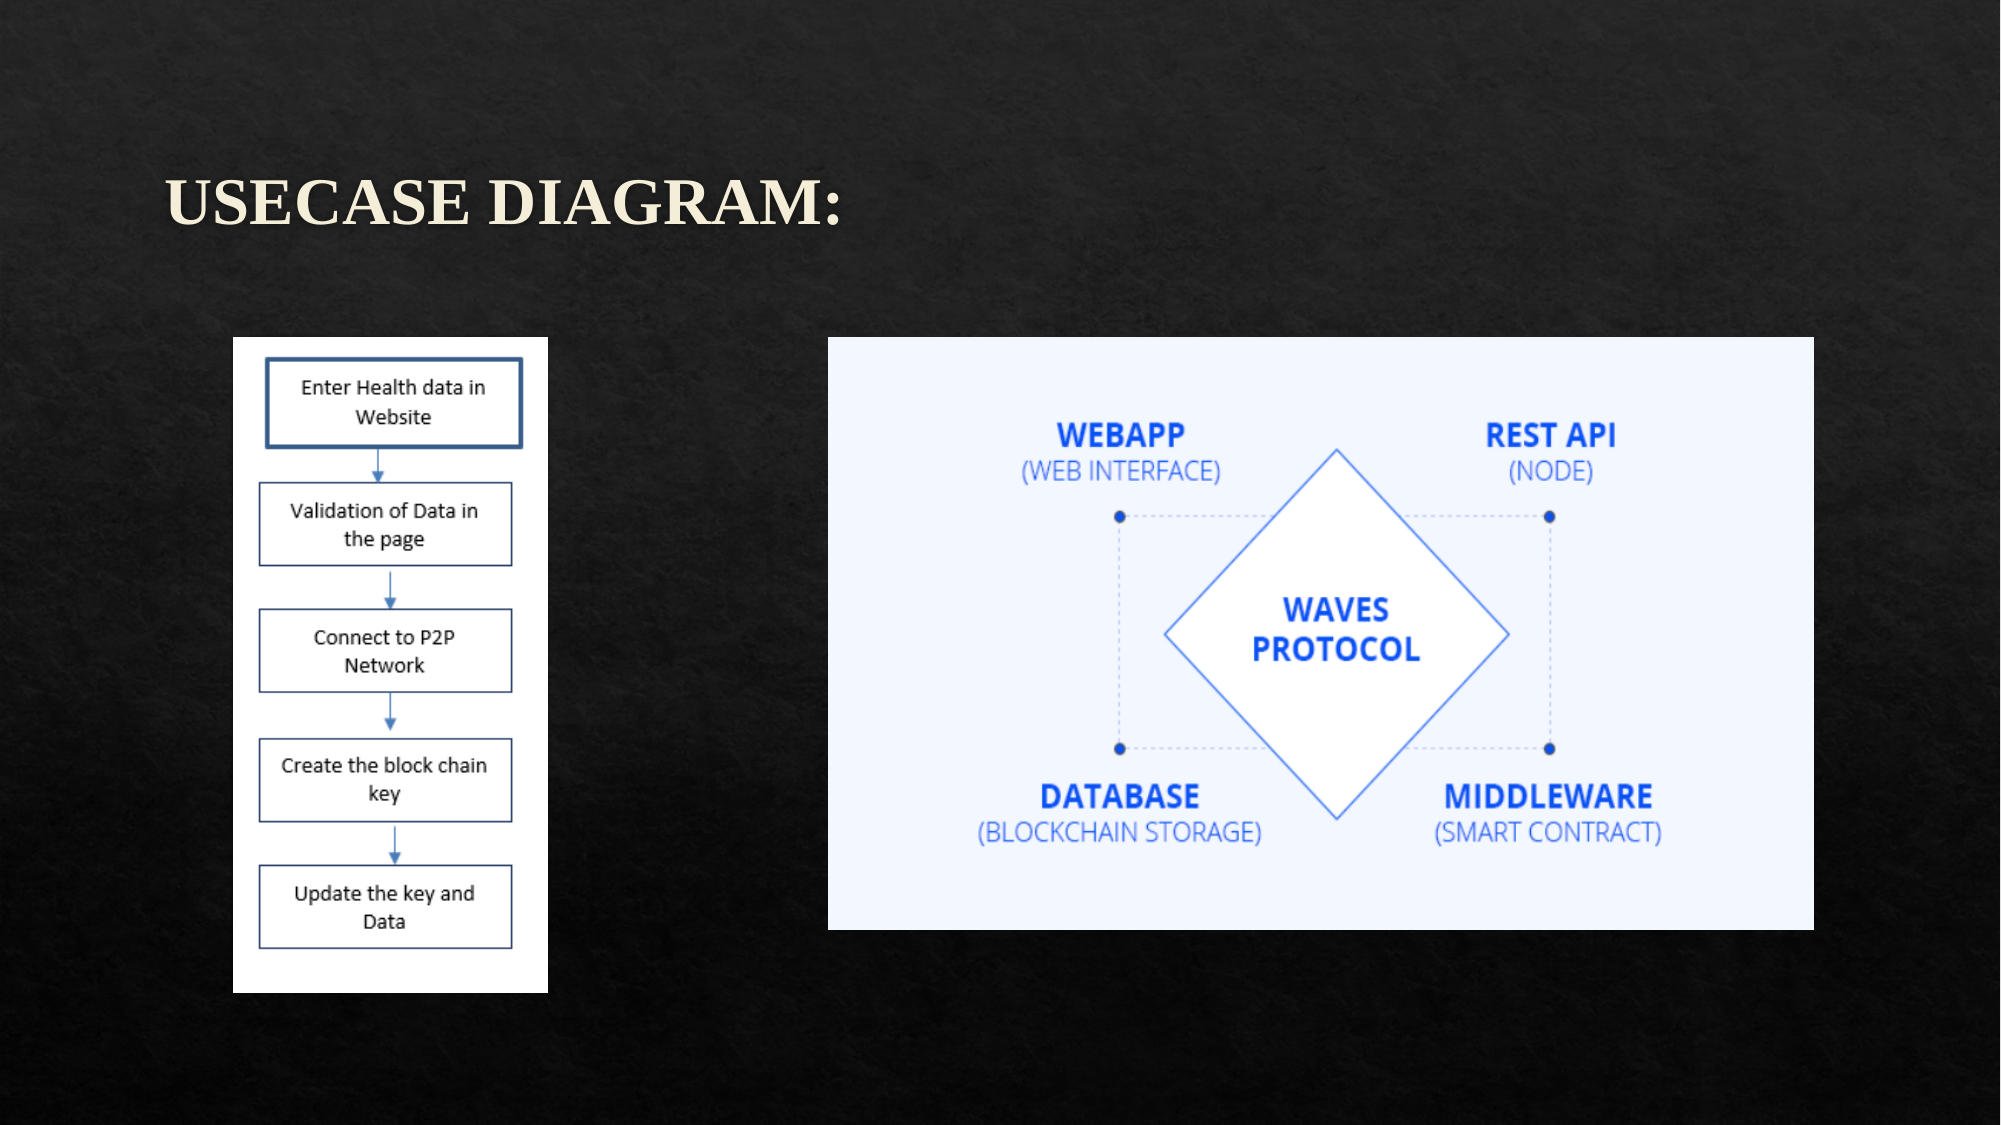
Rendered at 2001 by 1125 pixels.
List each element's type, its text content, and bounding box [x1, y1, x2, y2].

title USECASE DIAGRAM: [149, 99, 1849, 307]
picture [828, 337, 1814, 931]
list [232, 337, 548, 993]
